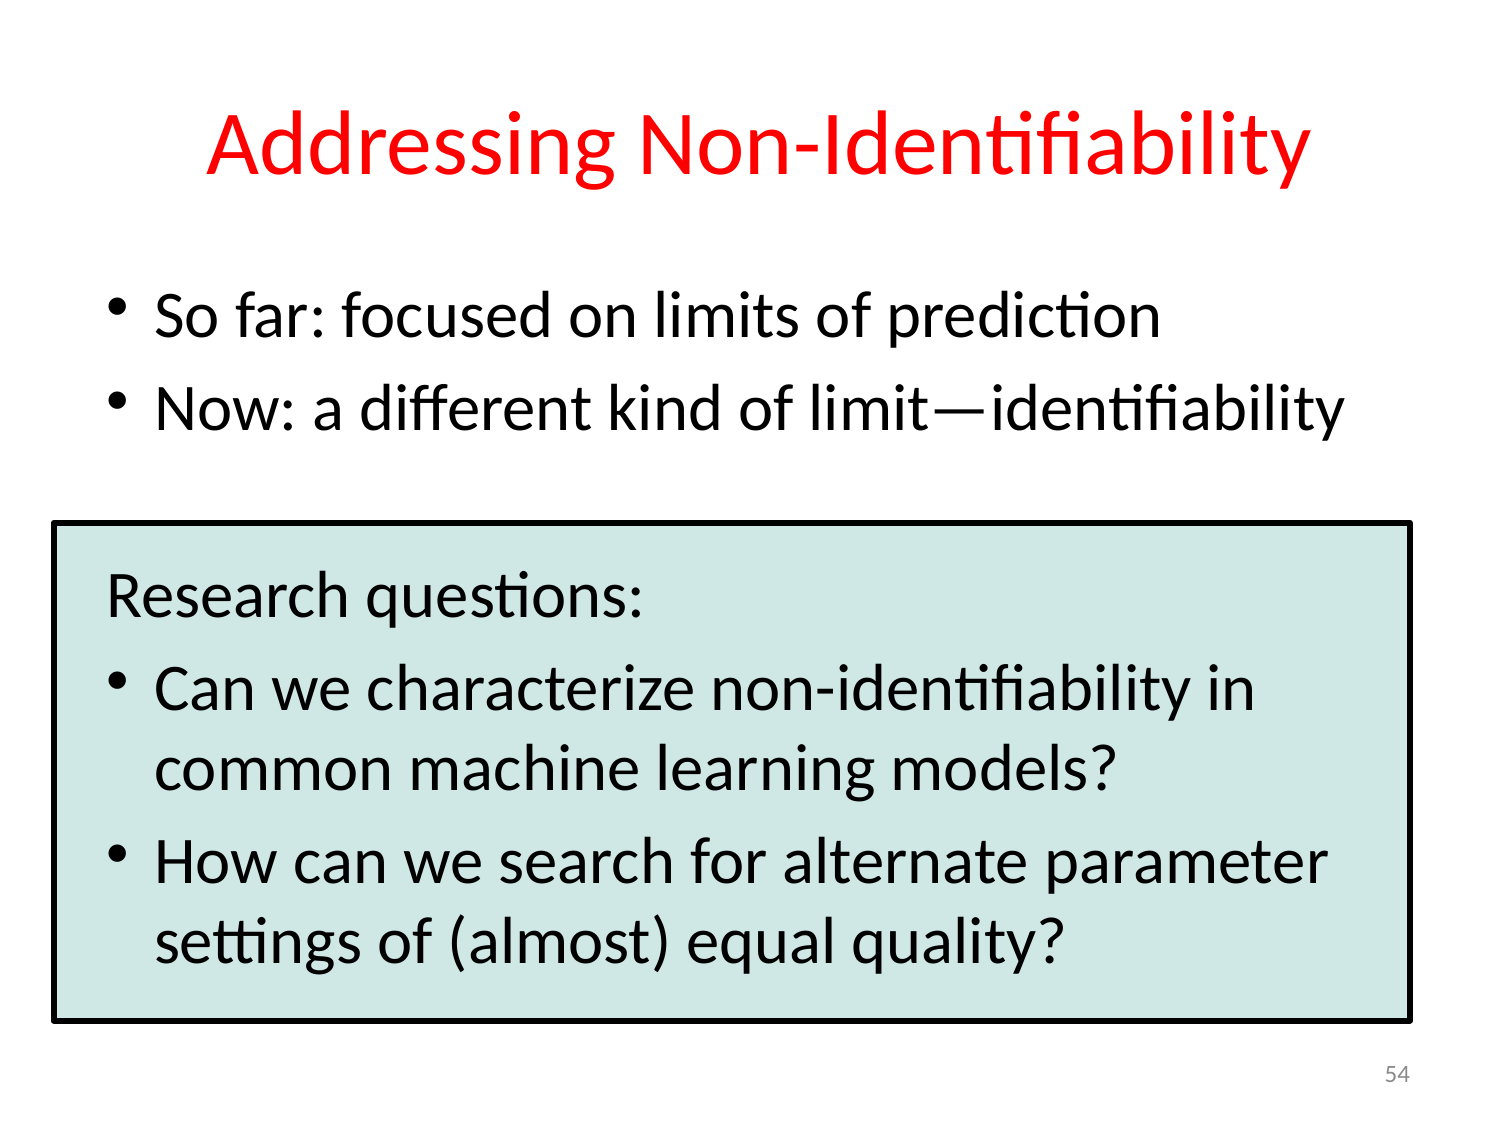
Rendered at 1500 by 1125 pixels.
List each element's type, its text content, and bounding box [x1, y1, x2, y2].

slide_number 54 [1074, 1042, 1425, 1103]
title Addressing Non-Identifiability [74, 44, 1425, 233]
text_box [53, 522, 1410, 1021]
list So far: focused on limits of prediction Now: a different kind of limit—identifiability Research questions: Can we characterize non-identifiability in common machine learning models? How can we search for alternate parameter settings of (almost) equal quality? [74, 263, 1425, 1006]
